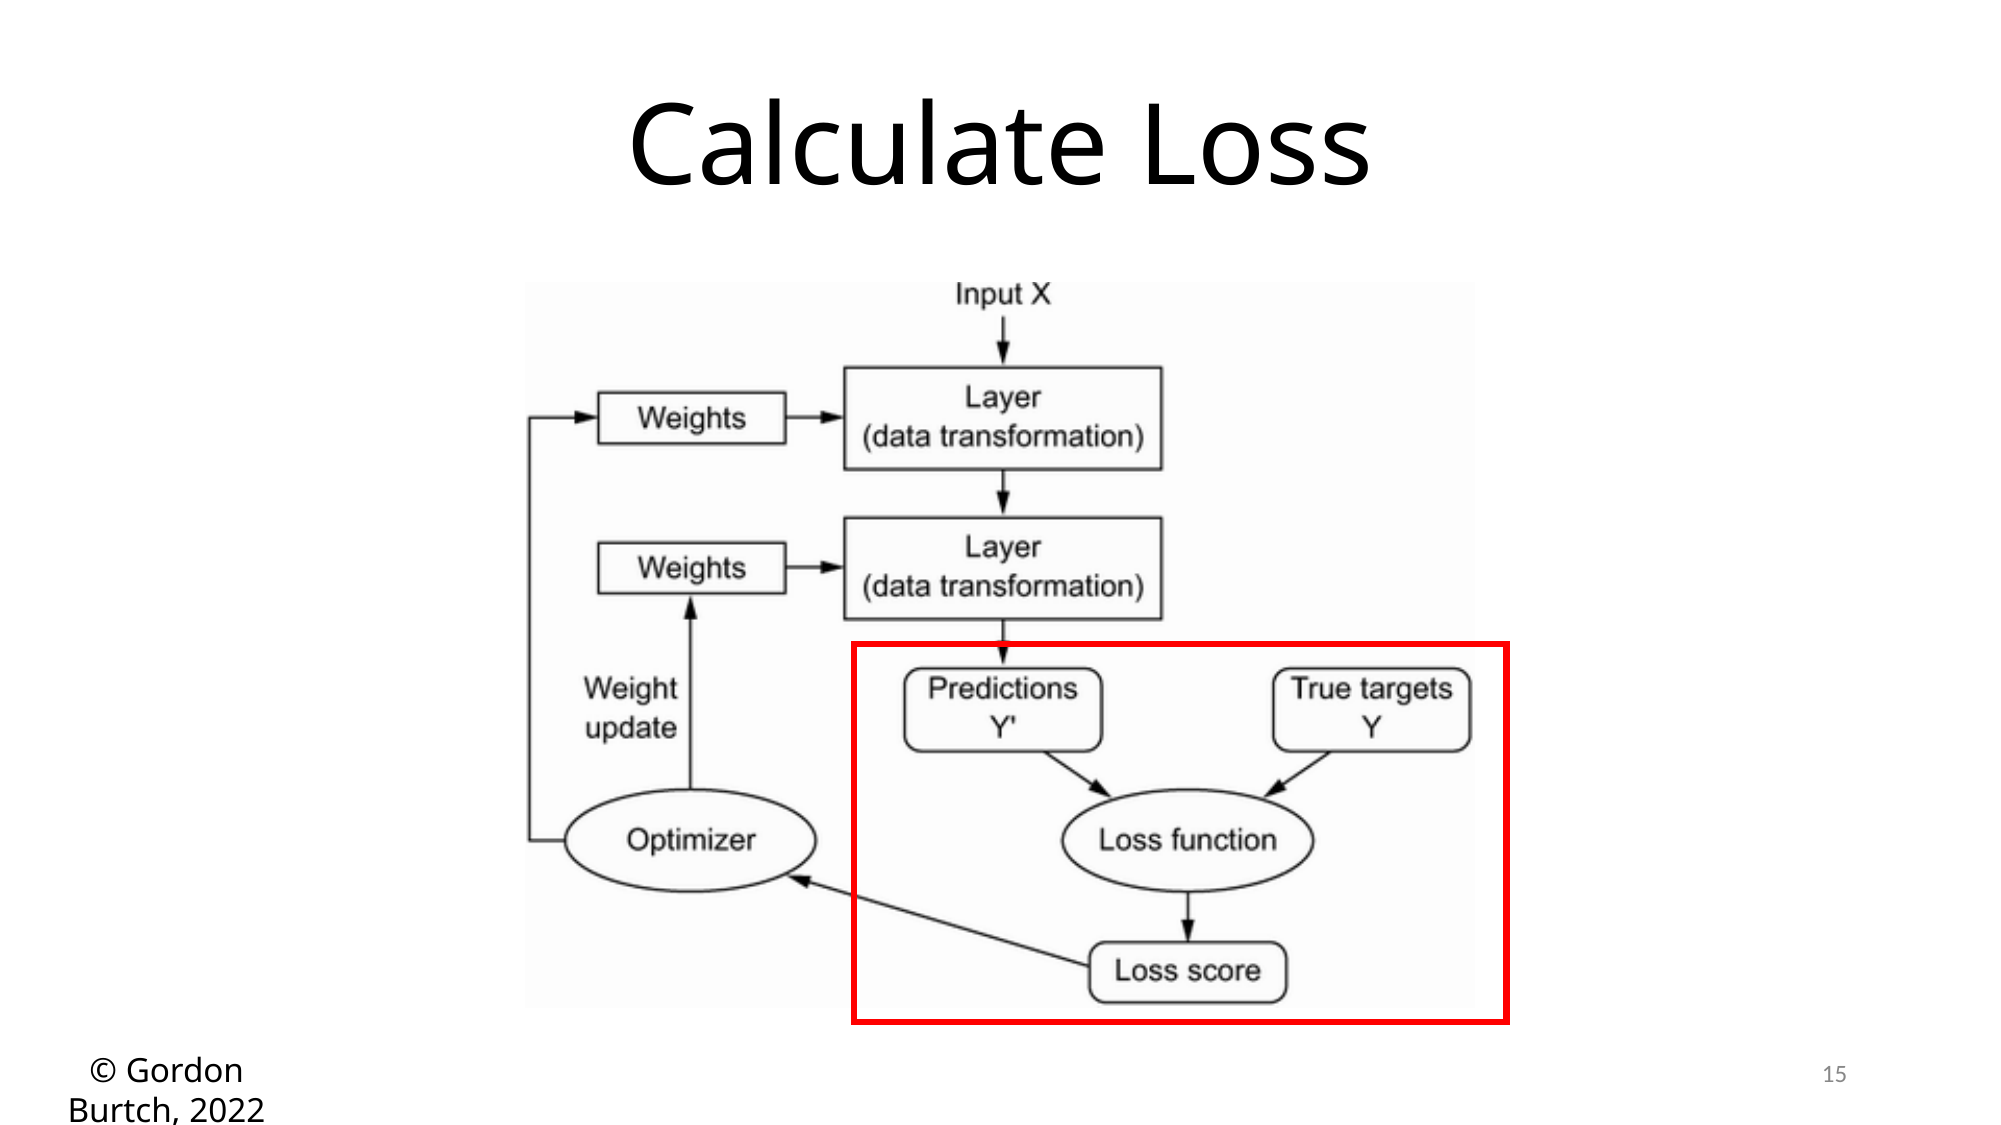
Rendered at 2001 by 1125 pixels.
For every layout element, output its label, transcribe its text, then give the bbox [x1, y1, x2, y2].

text_box Calculate Loss [470, 64, 1530, 215]
text_box [854, 643, 1507, 1023]
picture [524, 282, 1476, 1008]
slide_number ‹#› [1412, 1042, 1863, 1103]
